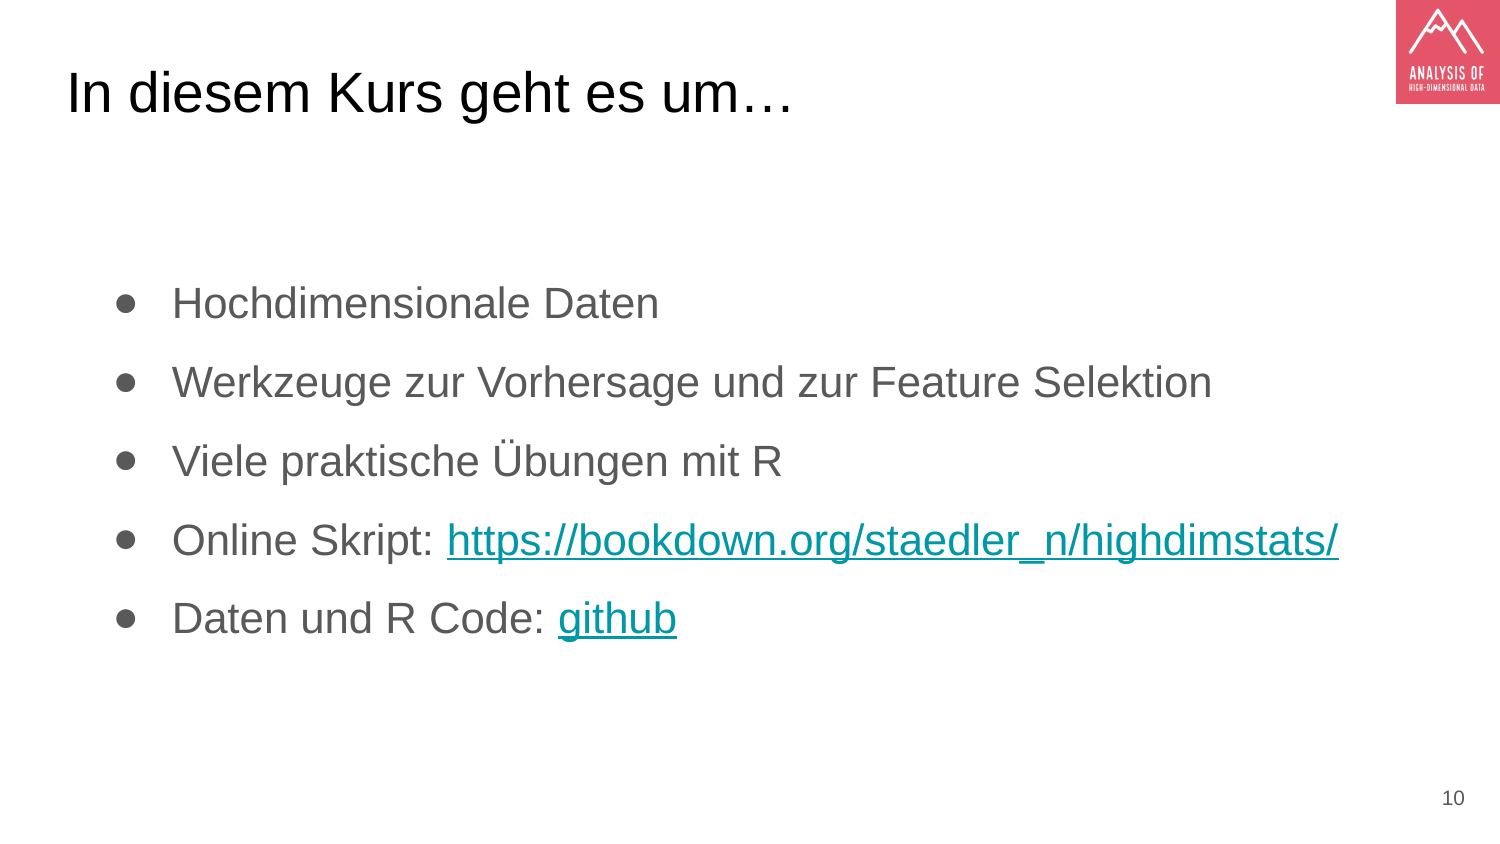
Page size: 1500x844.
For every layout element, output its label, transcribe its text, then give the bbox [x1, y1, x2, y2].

text_box Hochdimensionale Daten Werkzeuge zur Vorhersage und zur Feature Selektion Viele praktische Übungen mit R Online Skript: https://bookdown.org/staedler_n/highdimstats/ Daten und R Code: github [81, 233, 1419, 737]
picture [1396, 0, 1500, 104]
title In diesem Kurs geht es um… [51, 40, 1449, 135]
slide_number ‹#› [1389, 764, 1480, 830]
